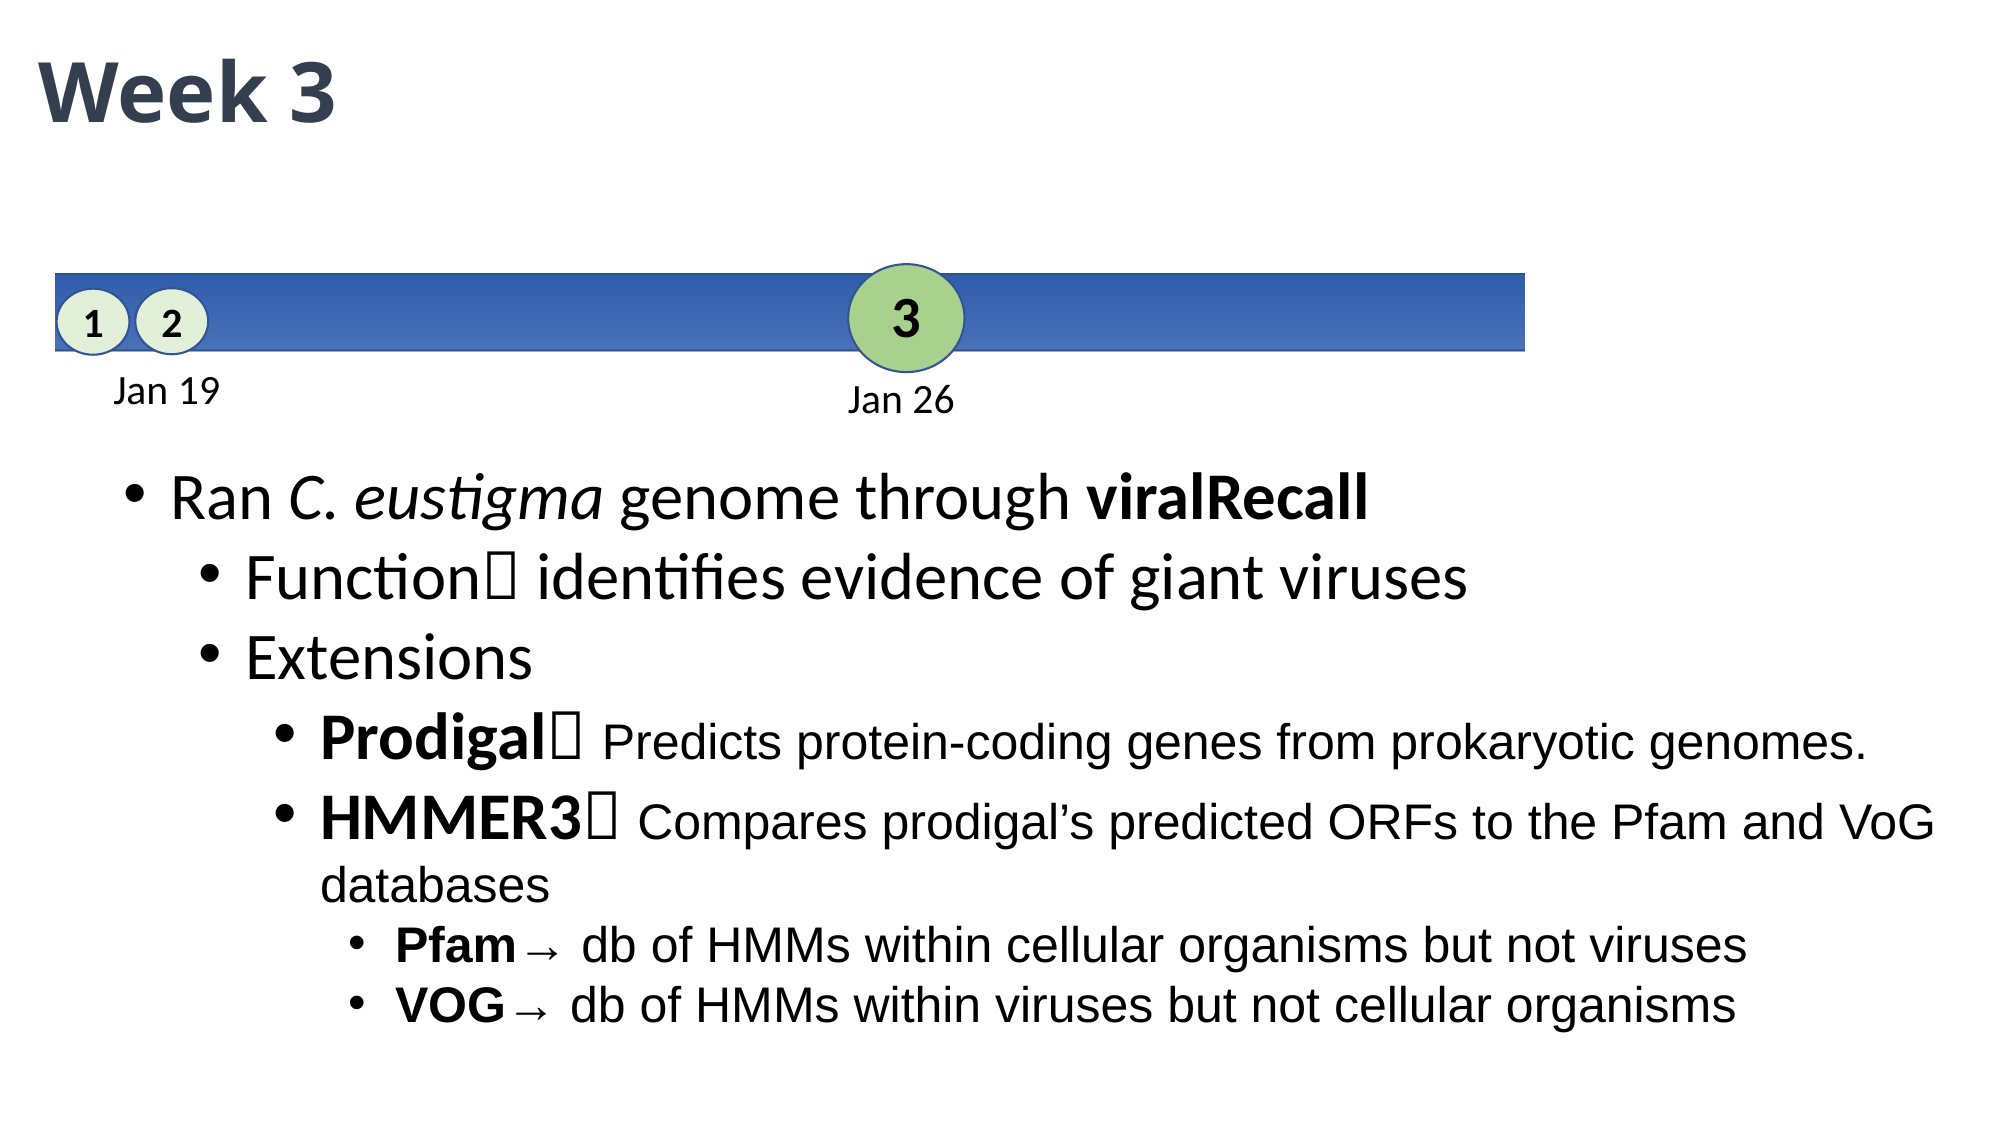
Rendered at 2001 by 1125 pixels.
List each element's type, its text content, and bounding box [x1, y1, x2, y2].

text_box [135, 288, 209, 355]
title Week 3 [23, 36, 1472, 148]
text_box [56, 288, 130, 355]
text_box Jan 19 [90, 376, 254, 421]
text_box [848, 264, 965, 373]
picture [55, 267, 1525, 376]
text_box Ran C. eustigma genome through viralRecall Function identifies evidence of giant viruses Extensions Prodigal Predicts protein-coding genes from prokaryotic genomes. HMMER3 Compares prodigal’s predicted ORFs to the Pfam and VoG databases Pfam→ db of HMMs within cellular organisms but not viruses VOG→ db of HMMs within viruses but not cellular organisms [108, 445, 1965, 1100]
text_box Jan 26 [824, 376, 988, 430]
